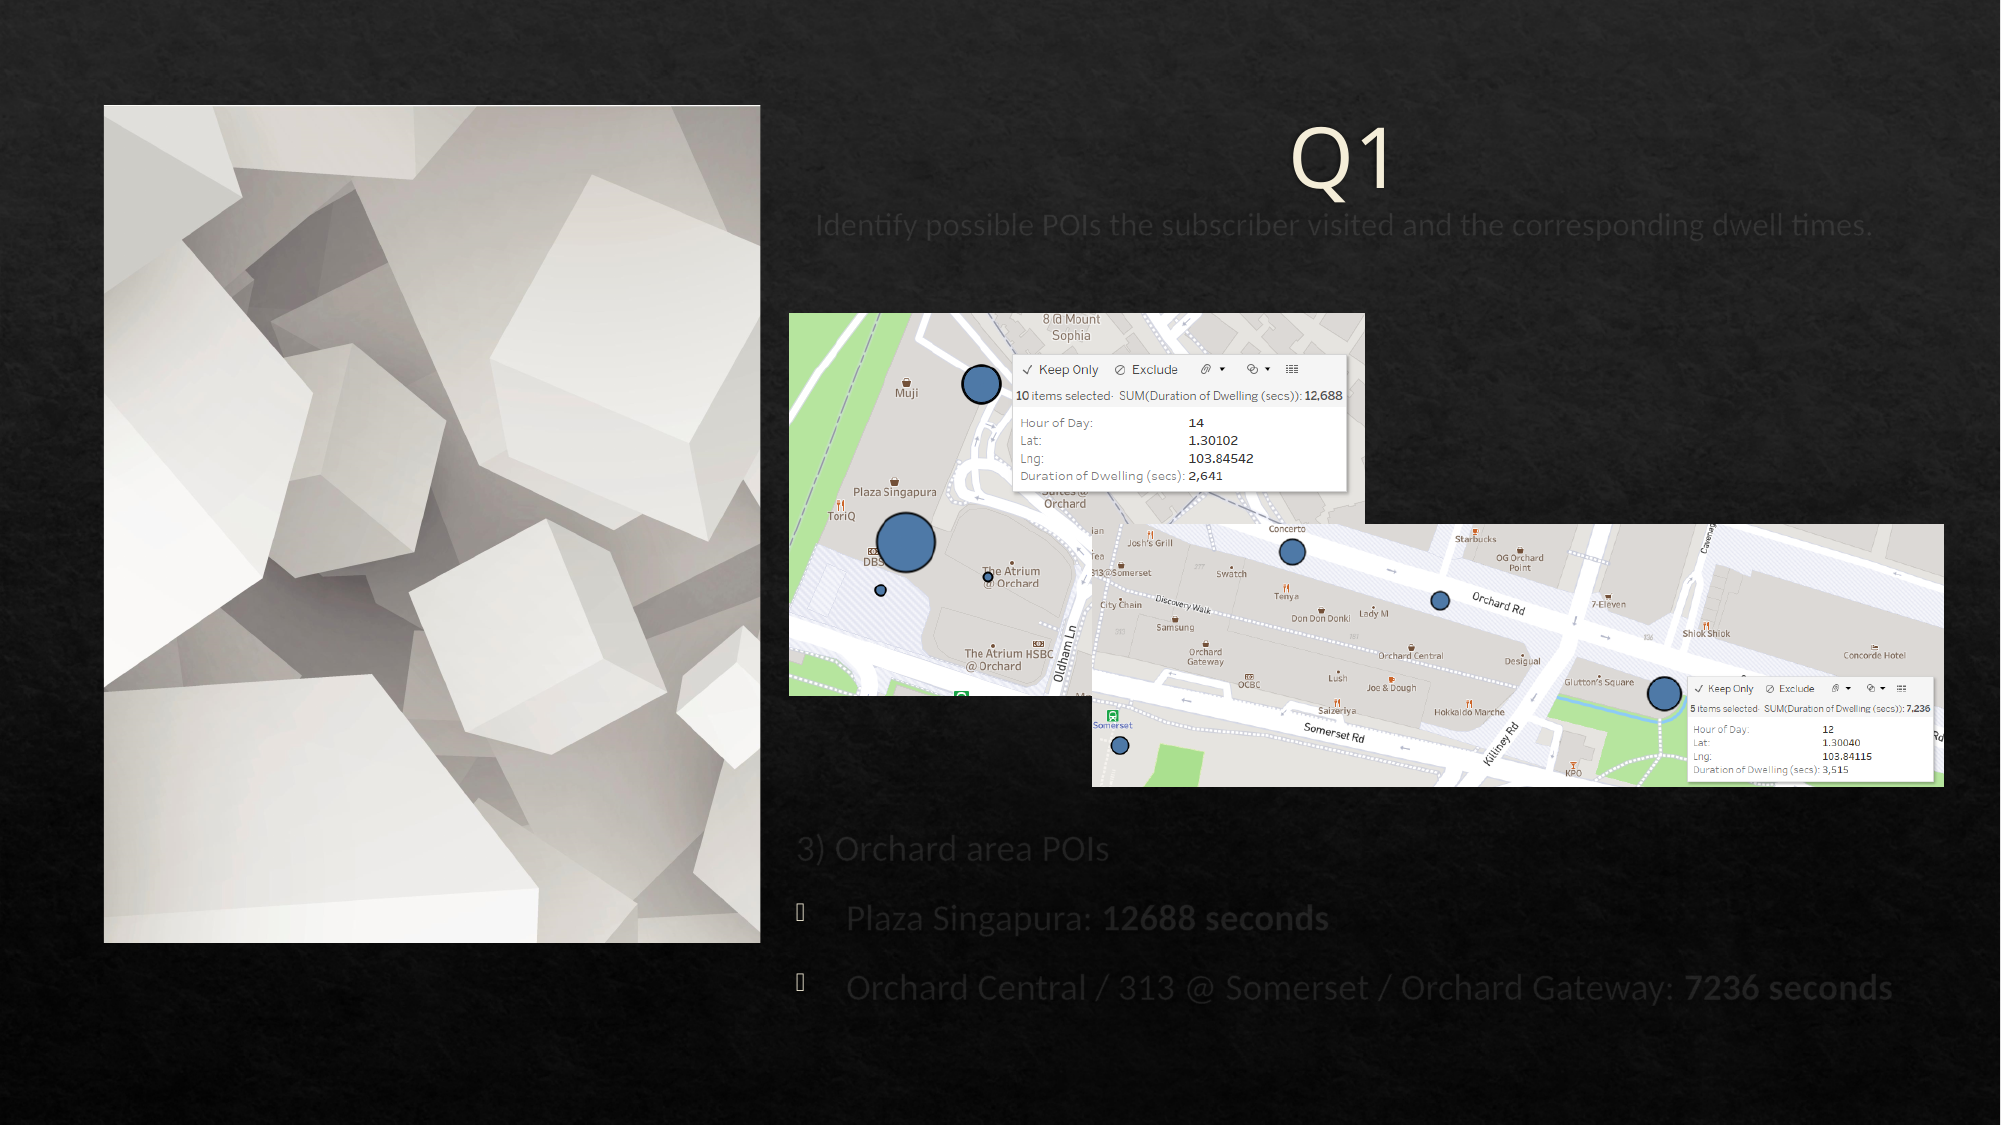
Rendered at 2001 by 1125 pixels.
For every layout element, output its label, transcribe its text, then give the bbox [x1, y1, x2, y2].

title Q1 Identify possible POIs the subscriber visited and the corresponding dwell times. [789, 99, 1902, 260]
picture [103, 105, 761, 943]
picture [788, 313, 1944, 788]
list 3) Orchard area POIs Plaza Singapura: 12688 seconds Orchard Central / 313 @ Somerset / Orchard Gateway: 7236 seconds [774, 750, 1915, 1077]
